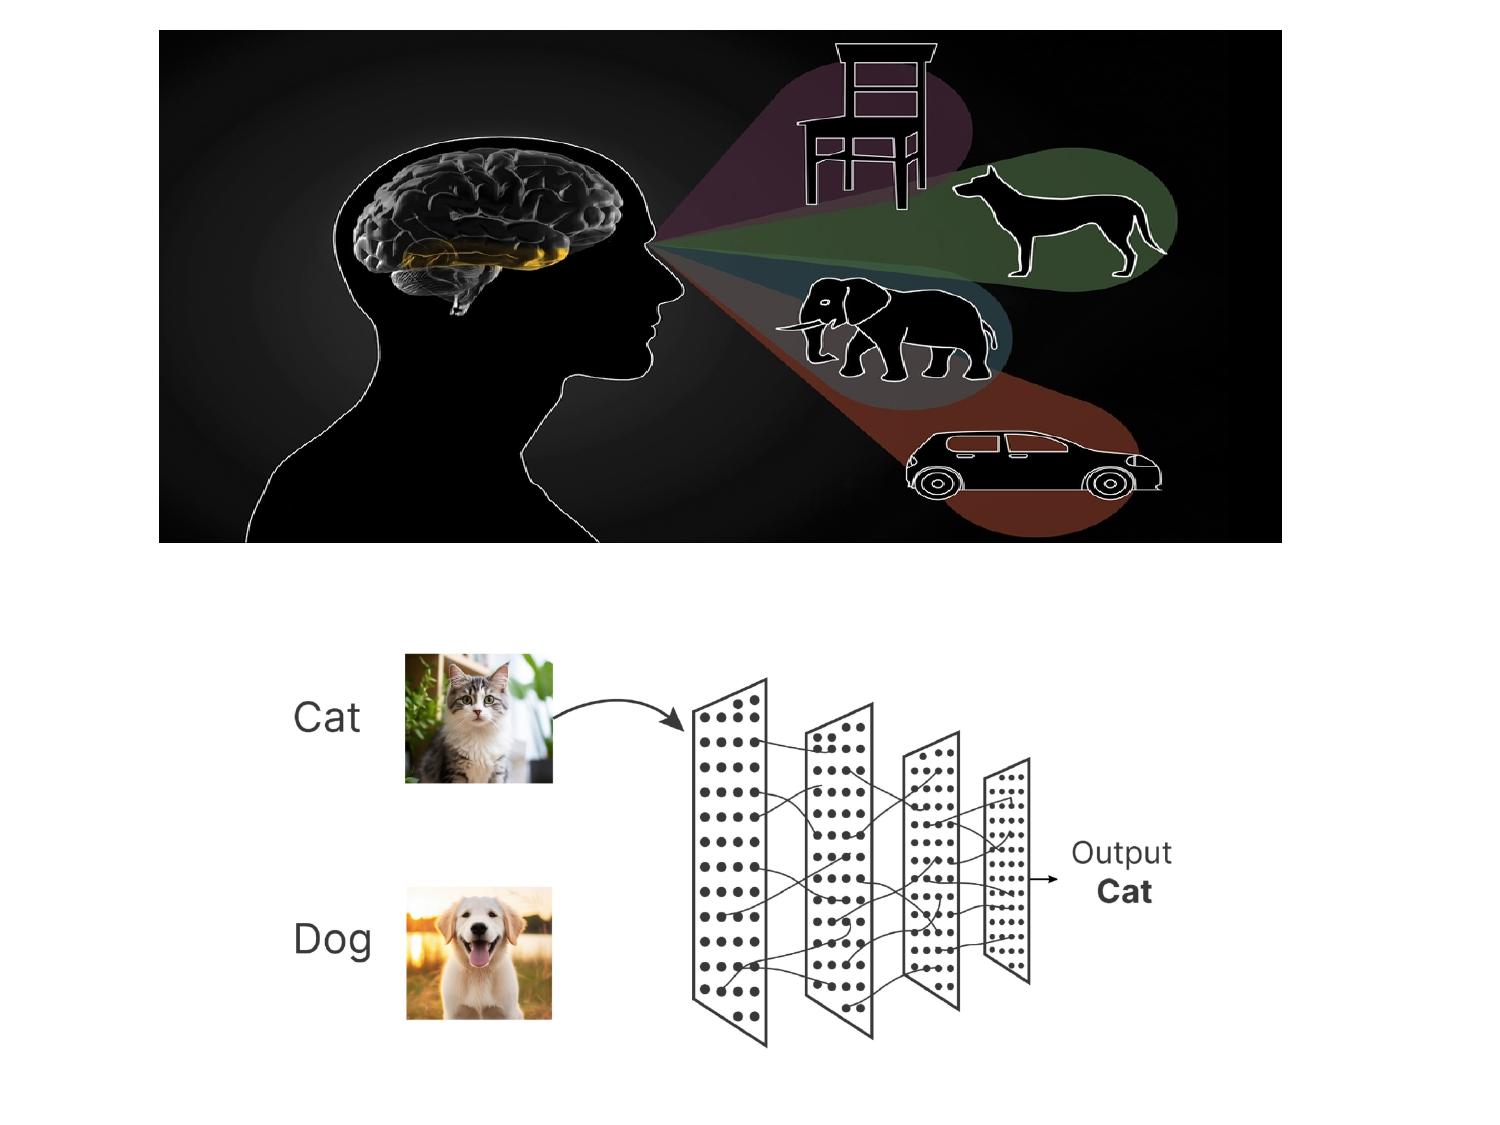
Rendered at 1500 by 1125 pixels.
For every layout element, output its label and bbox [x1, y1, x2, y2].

picture [159, 30, 1282, 543]
list [253, 573, 1189, 1100]
